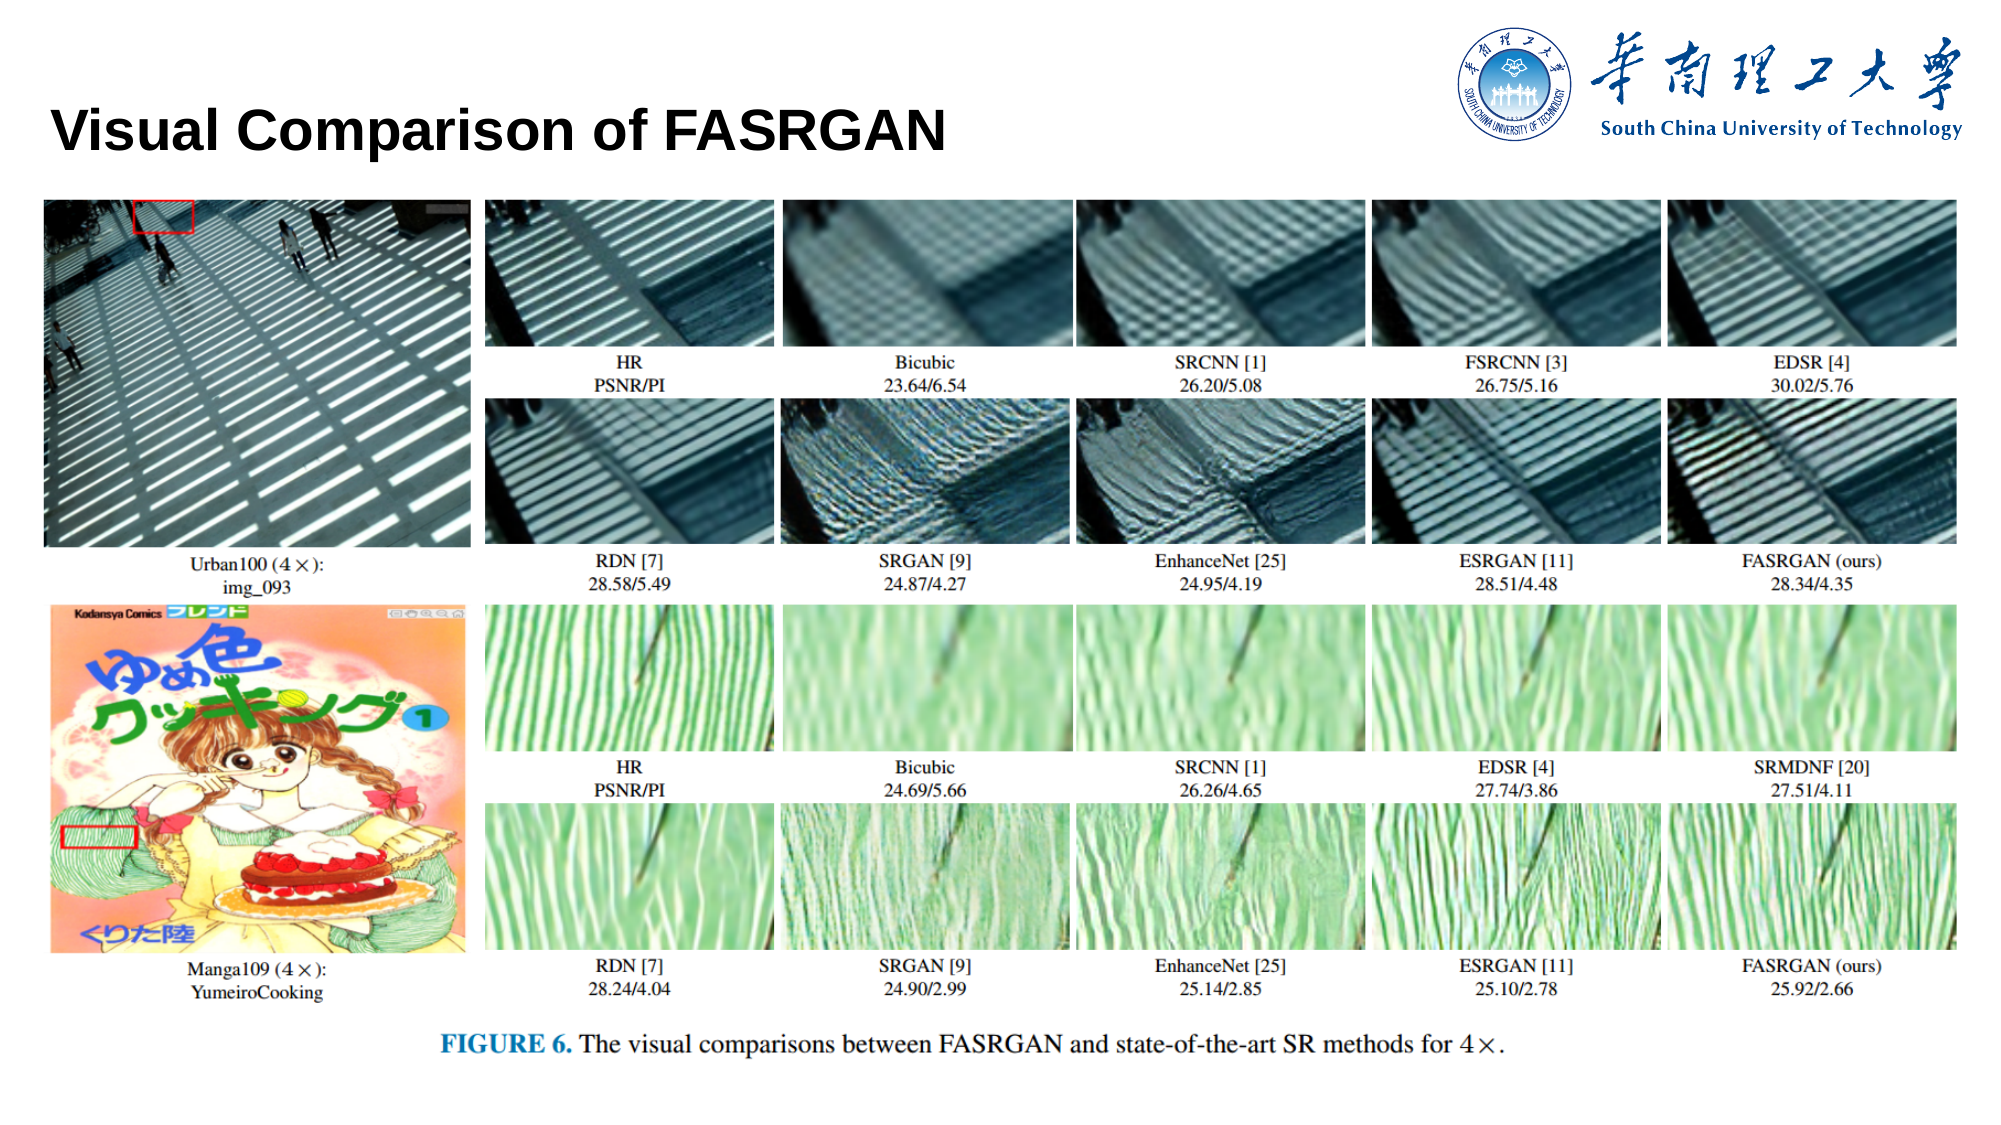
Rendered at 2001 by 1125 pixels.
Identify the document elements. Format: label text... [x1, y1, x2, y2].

picture [24, 191, 2000, 1068]
title Visual Comparison of FASRGAN [34, 2, 1815, 172]
